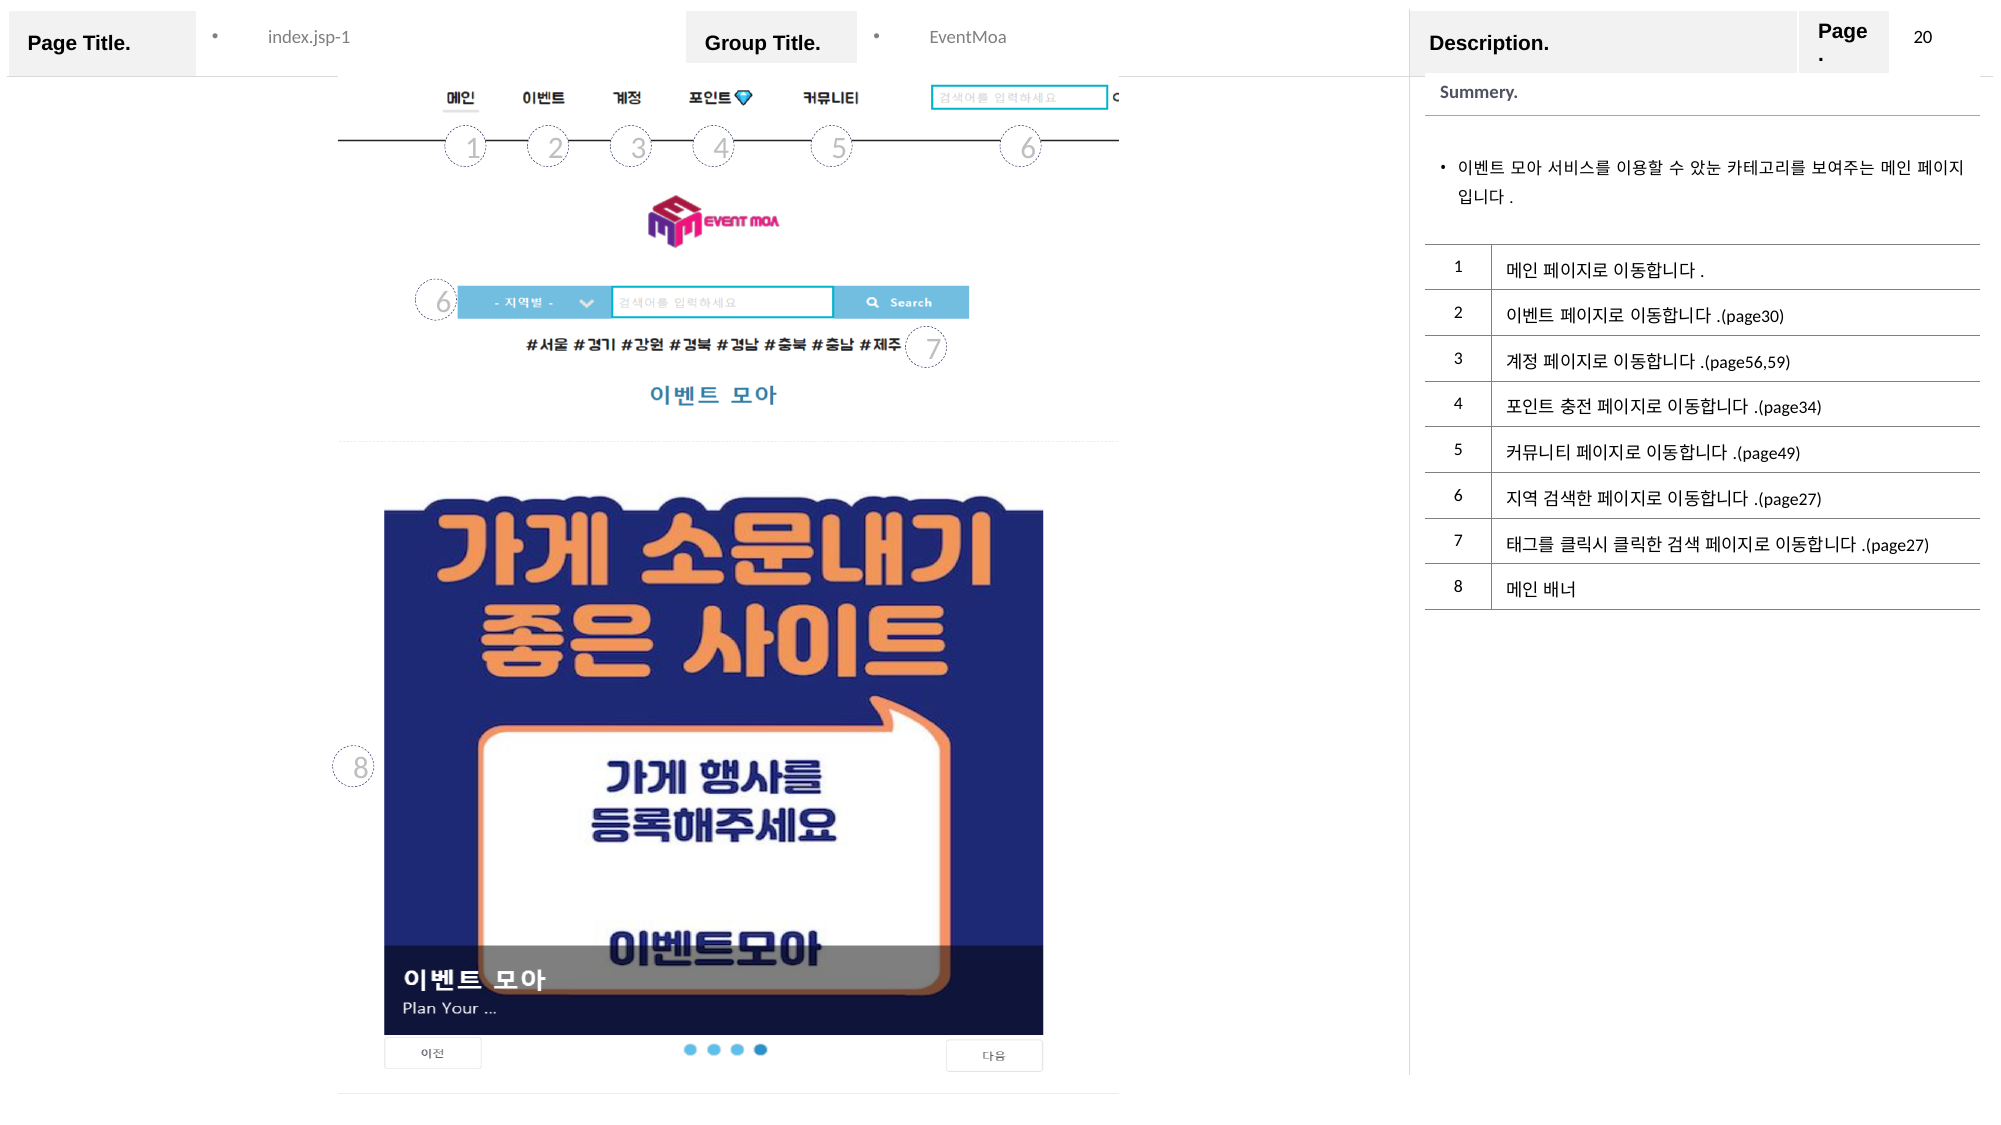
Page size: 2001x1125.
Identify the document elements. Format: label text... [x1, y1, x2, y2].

table_cell 6 [1425, 473, 1491, 518]
table_cell 이벤트 페이지로 이동합니다.(page30) [1492, 290, 1980, 335]
table_cell 포인트 충전 페이지로 이동합니다.(page34) [1492, 382, 1980, 426]
table_cell 이벤트 모아 서비스를 이용할 수 았눈 카테고리를 보여주는 메인 페이지 입니다. [1425, 116, 1980, 244]
list EventMoa [858, 18, 1405, 55]
table_cell 메인 배너 [1492, 564, 1980, 609]
table_cell 5 [1425, 427, 1491, 472]
table_cell 7 [1425, 519, 1491, 563]
table_cell 2 [1425, 290, 1491, 335]
table_cell 1 [1425, 245, 1491, 289]
table_cell 메인 페이지로 이동합니다. [1492, 245, 1980, 289]
table_cell 8 [1425, 564, 1491, 609]
table_cell 계정 페이지로 이동합니다.(page56,59) [1492, 336, 1980, 381]
table_cell 태그를 클릭시 클릭한 검색 페이지로 이동합니다.(page27) [1492, 519, 1980, 563]
table_cell 커뮤니티 페이지로 이동합니다.(page49) [1492, 427, 1980, 472]
text_box 20 [1898, 17, 2000, 55]
table_cell 4 [1425, 382, 1491, 426]
picture [337, 62, 1119, 1095]
list index.jsp-1 [196, 18, 684, 55]
table_cell 3 [1425, 336, 1491, 381]
table_cell 지역 검색한 페이지로 이동합니다.(page27) [1492, 473, 1980, 518]
table_header Summery. [1425, 73, 1980, 115]
